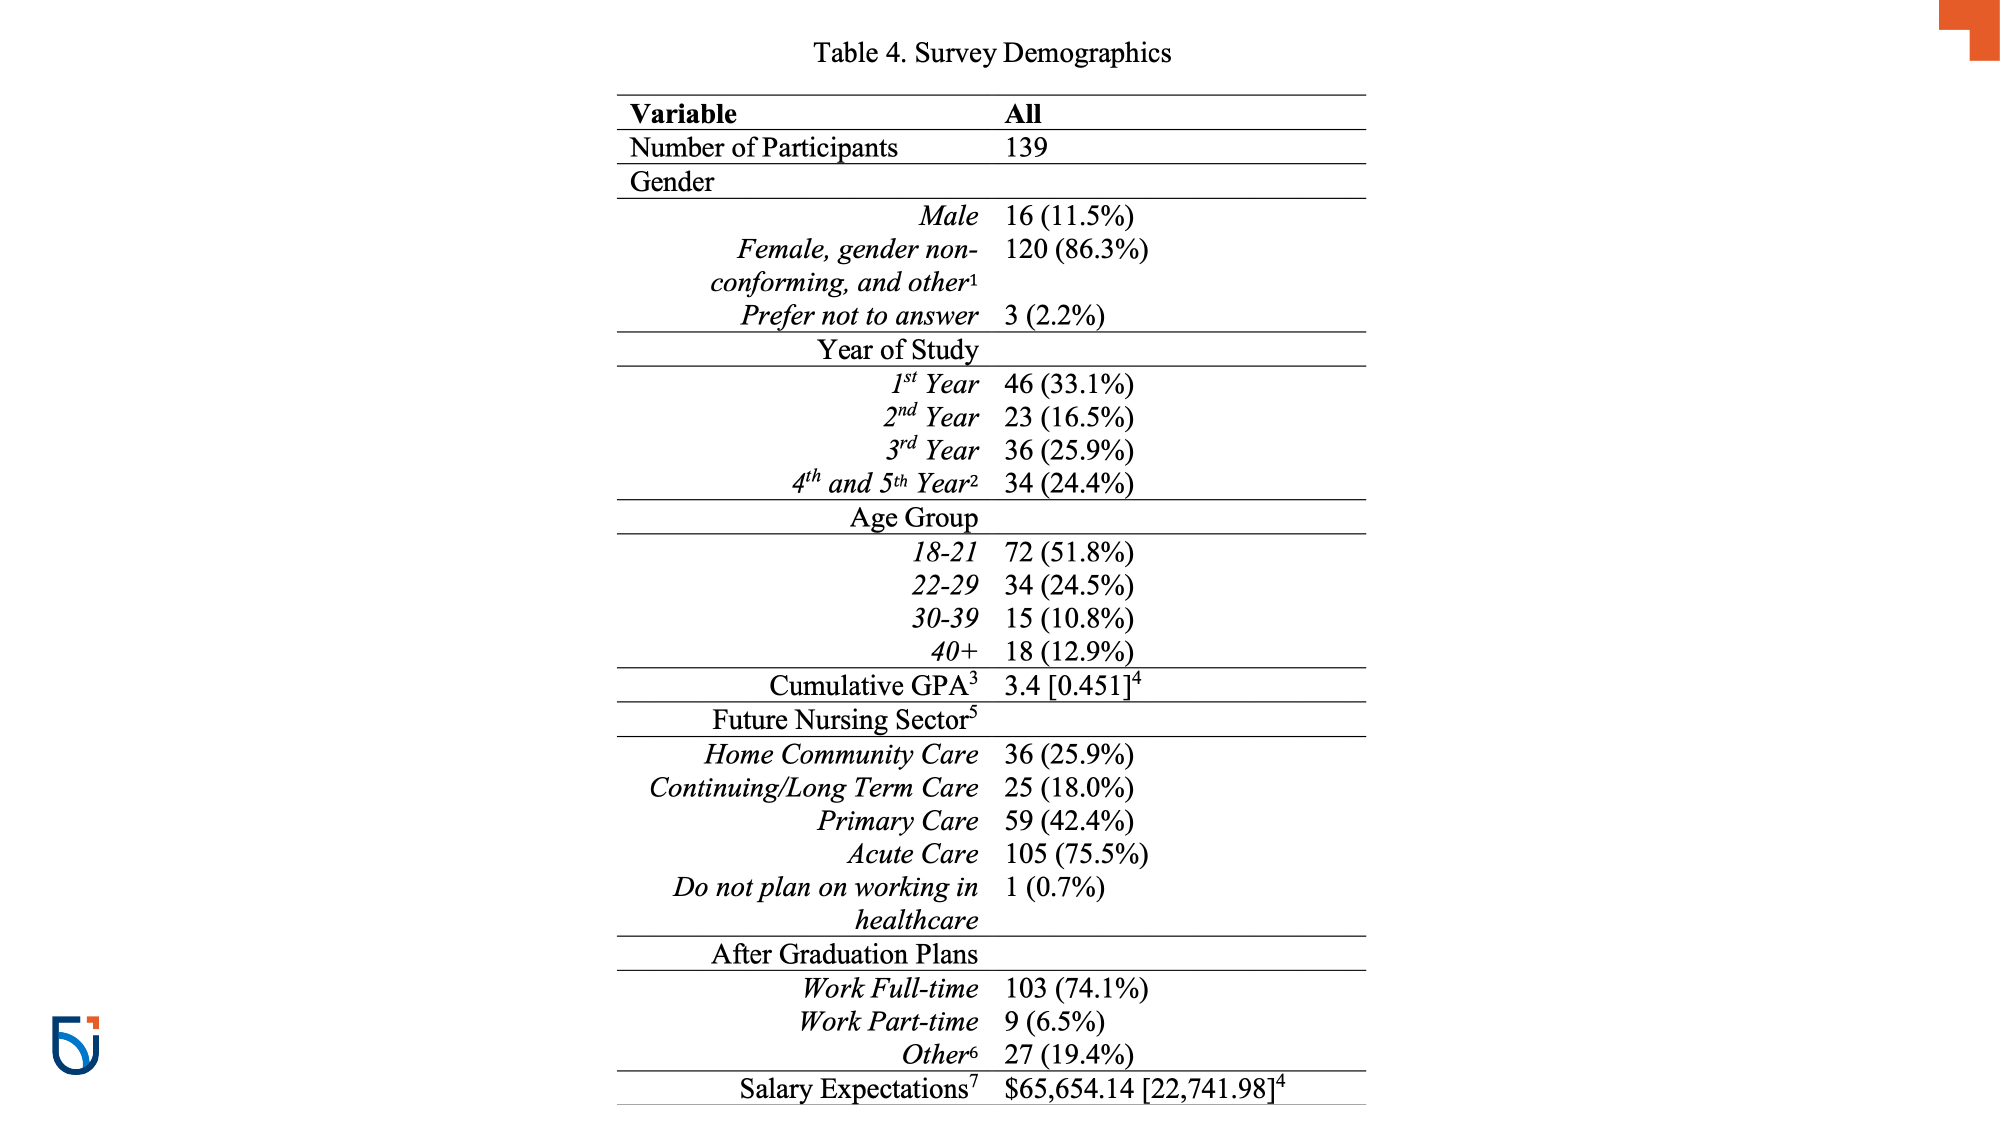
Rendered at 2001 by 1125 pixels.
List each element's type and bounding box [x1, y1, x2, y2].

picture [552, 19, 1448, 1106]
picture [1939, 0, 2000, 61]
picture [52, 1016, 99, 1075]
